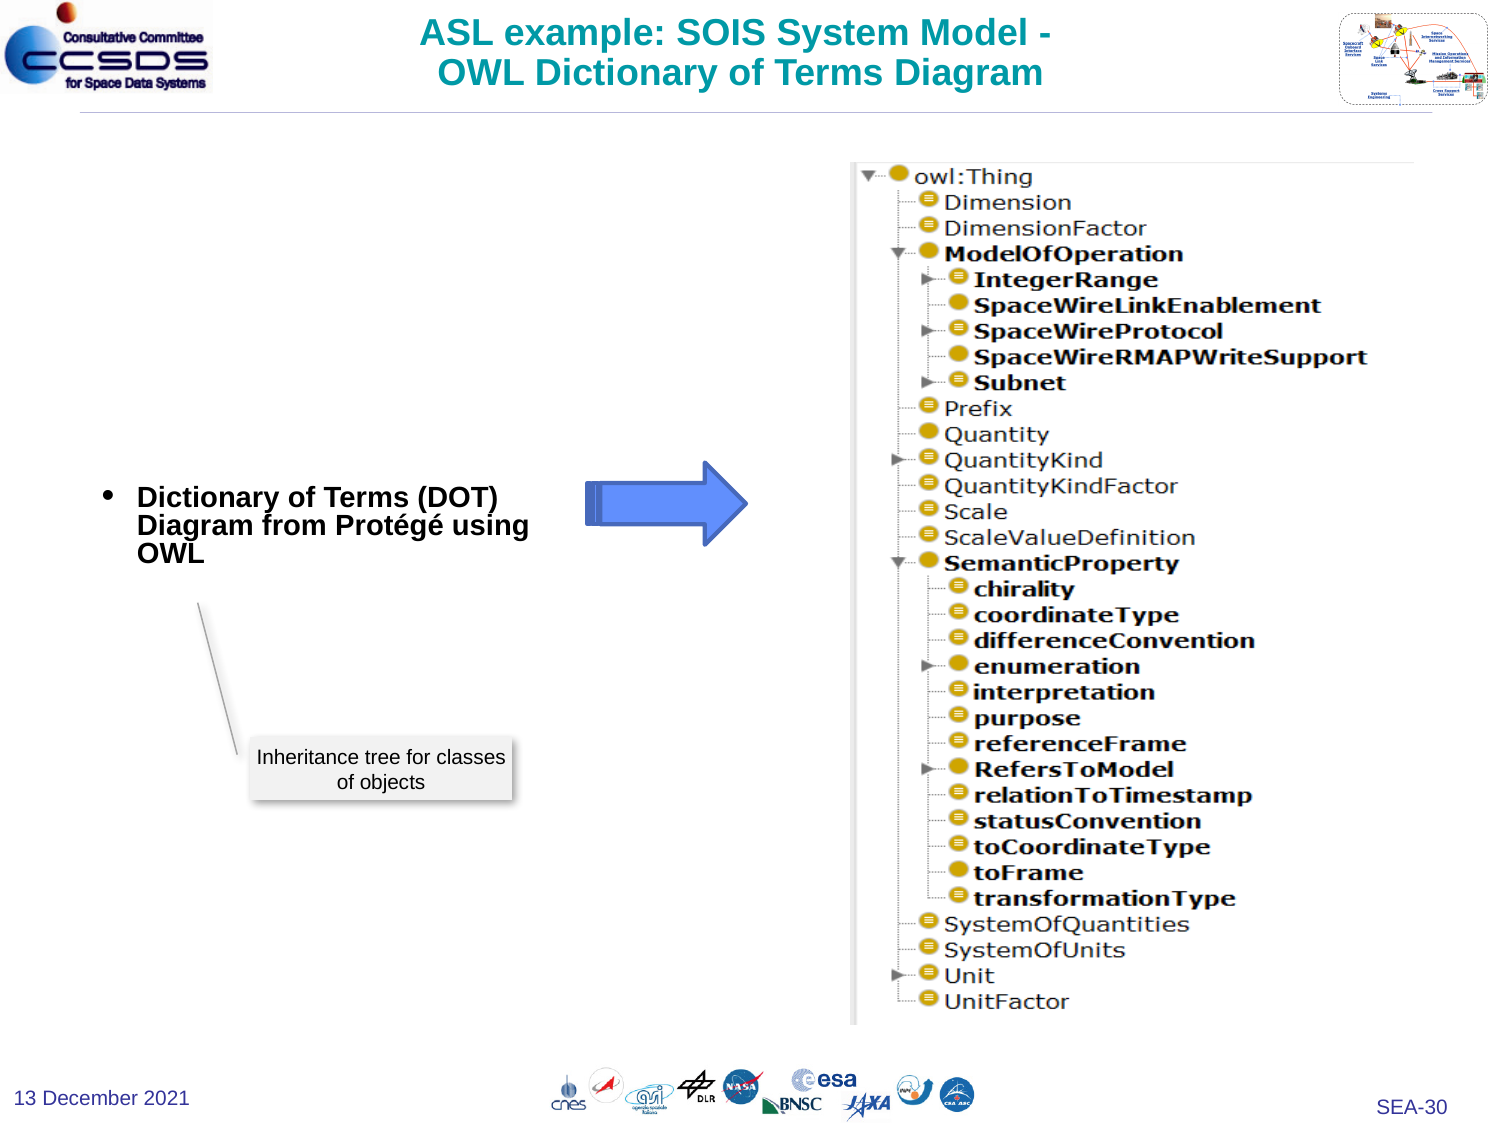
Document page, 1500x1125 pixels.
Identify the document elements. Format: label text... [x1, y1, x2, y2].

text_box [585, 460, 749, 547]
picture [549, 1064, 975, 1125]
list Dictionary of Terms (DOT) Diagram from Protégé using OWL [86, 477, 571, 947]
text_box Inheritance tree for classes of objects [250, 737, 512, 800]
picture [1338, 12, 1488, 106]
title ASL example: SOIS System Model - OWL Dictionary of Terms Diagram [399, 0, 1082, 102]
picture [0, 0, 213, 94]
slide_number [0, 1074, 285, 1120]
picture [850, 161, 1414, 1026]
